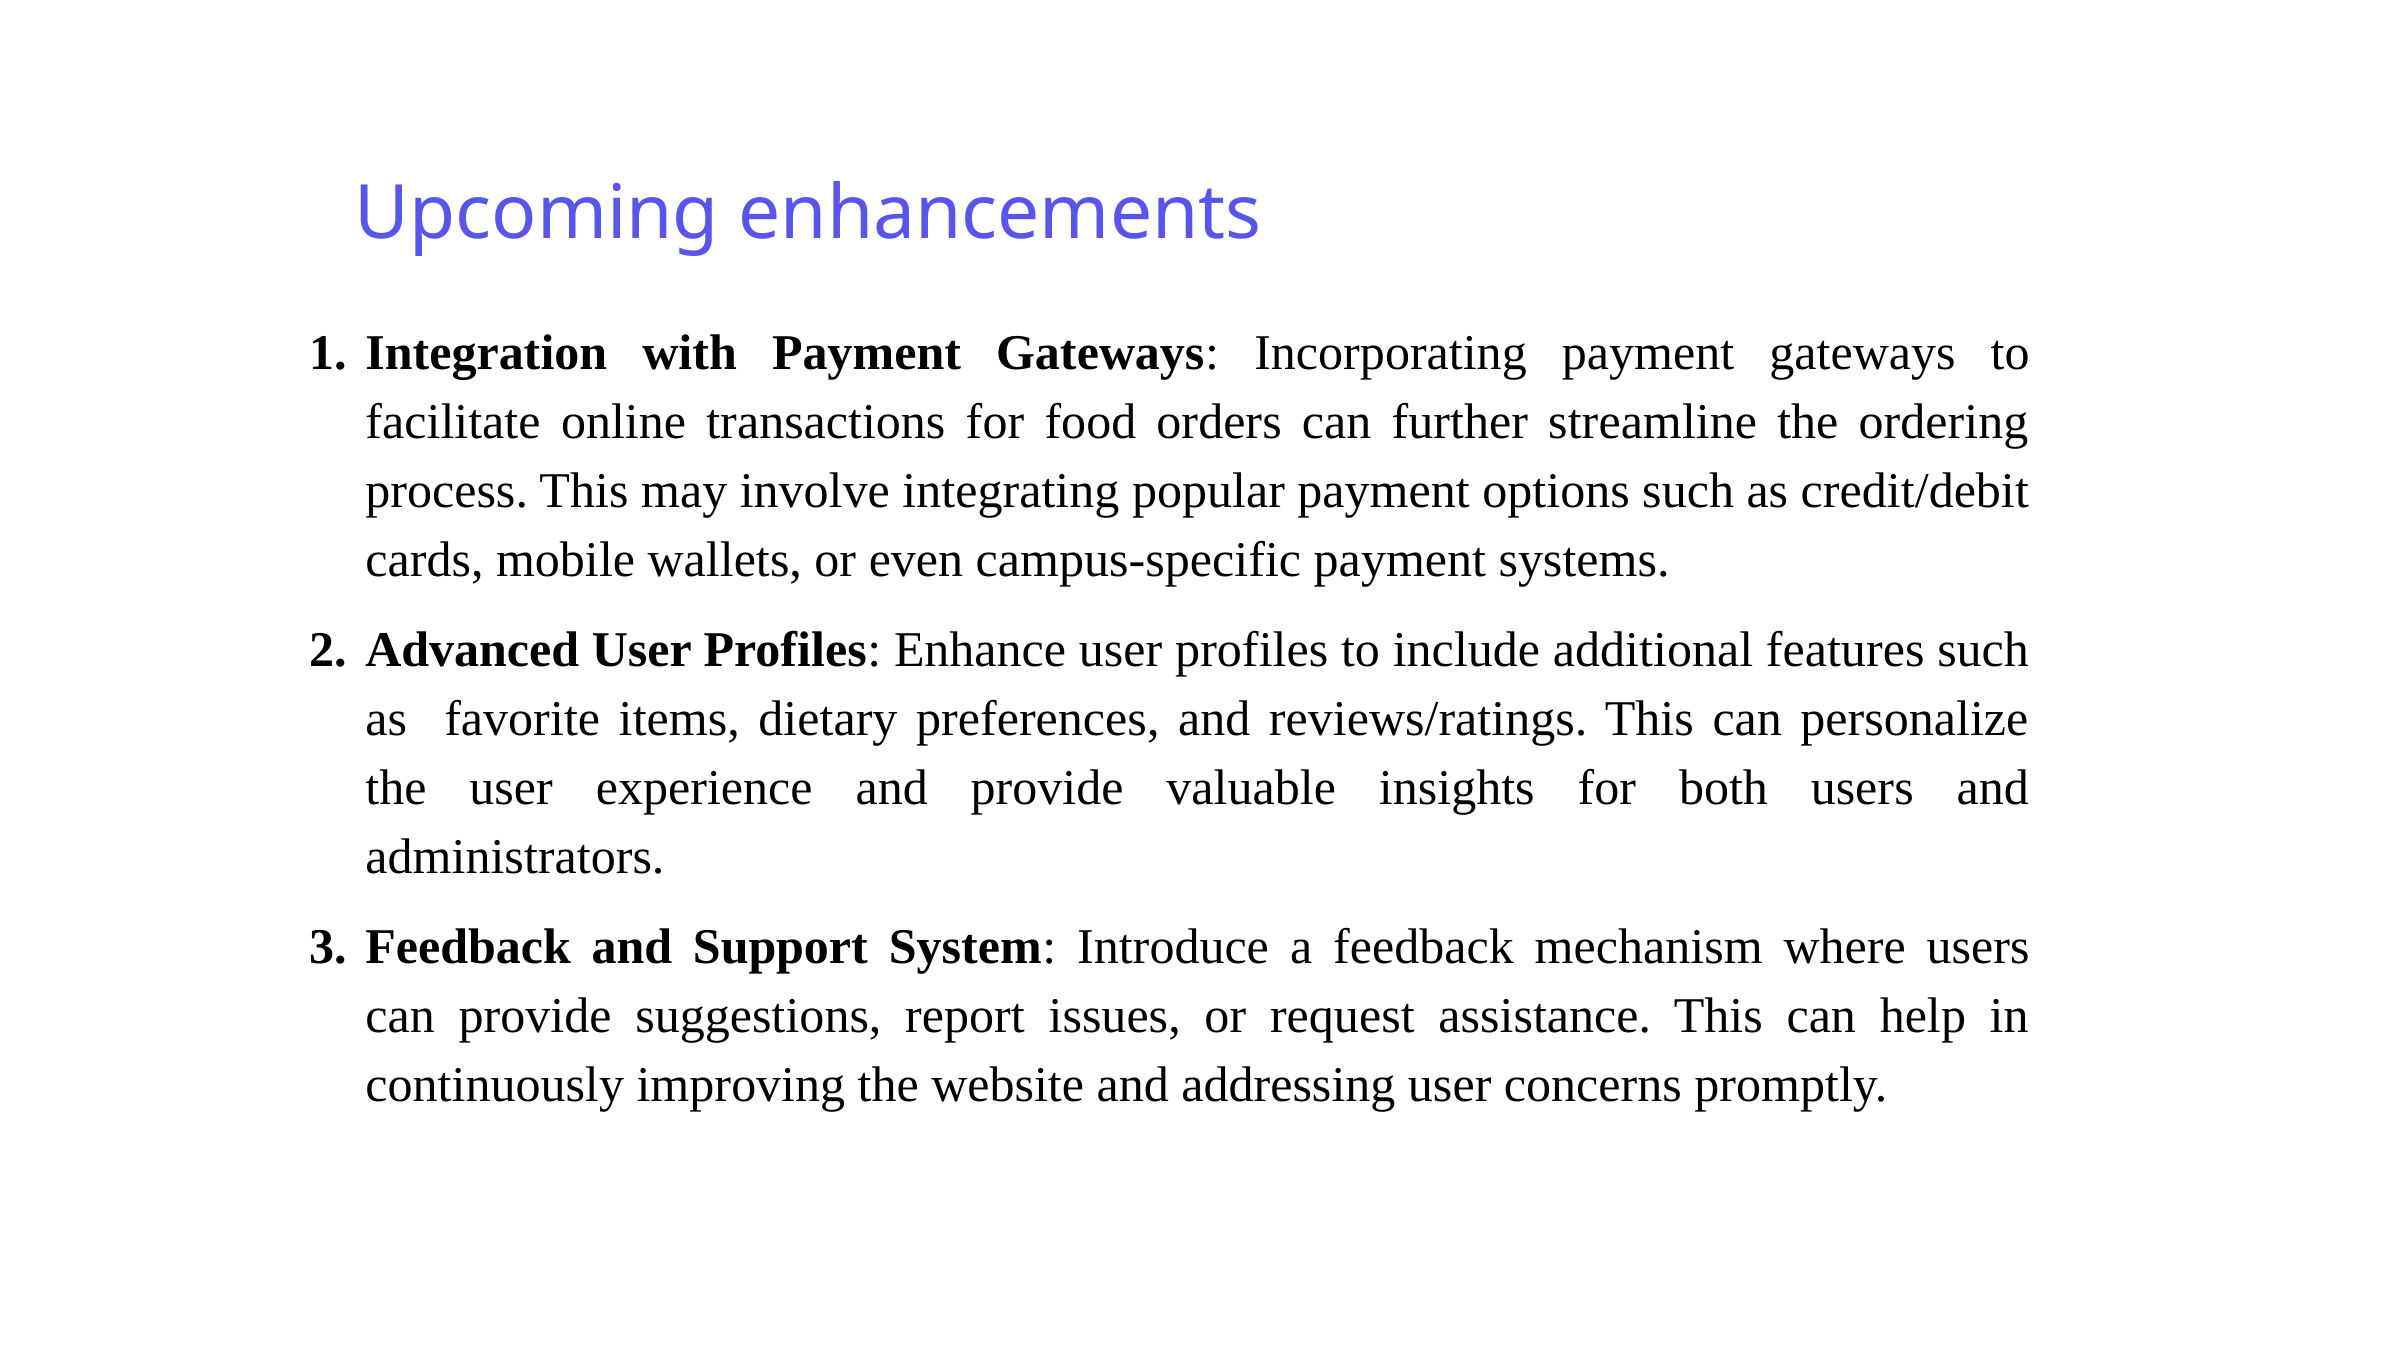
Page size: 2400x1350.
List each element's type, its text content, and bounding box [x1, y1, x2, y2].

text_box Integration with Payment Gateways: Incorporating payment gateways to facilitate online transactions for food orders can further streamline the ordering process. This may involve integrating popular payment options such as credit/debit cards, mobile wallets, or even campus-specific payment systems. Advanced User Profiles: Enhance user profiles to include additional features such as favorite items, dietary preferences, and reviews/ratings. This can personalize the user experience and provide valuable insights for both users and administrators. Feedback and Support System: Introduce a feedback mechanism where users can provide suggestions, report issues, or request assistance. This can help in continuously improving the website and addressing user concerns promptly. [294, 303, 2046, 1119]
text_box Upcoming enhancements [340, 132, 1885, 262]
